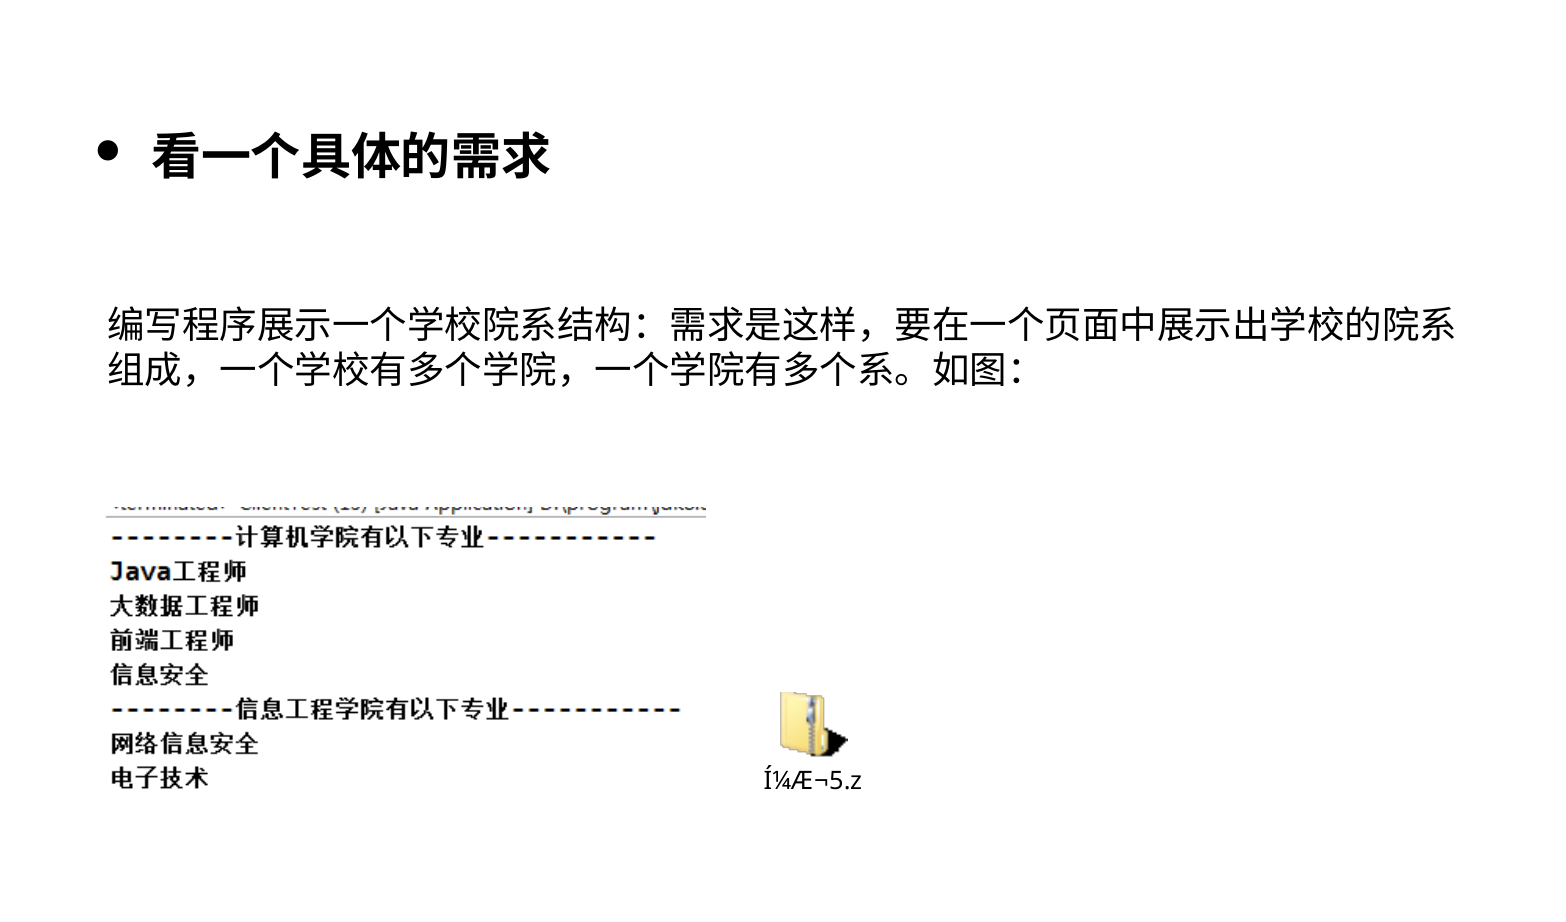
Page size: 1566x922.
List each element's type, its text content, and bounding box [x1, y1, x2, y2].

picture [103, 507, 706, 810]
text_box 看一个具体的需求 [79, 123, 1325, 193]
text_box 编写程序展示一个学校院系结构：需求是这样，要在一个页面中展示出学校的院系组成，一个学校有多个学院，一个学院有多个系。如图： [92, 204, 1492, 449]
text_box [92, 204, 1535, 469]
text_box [745, 692, 882, 810]
